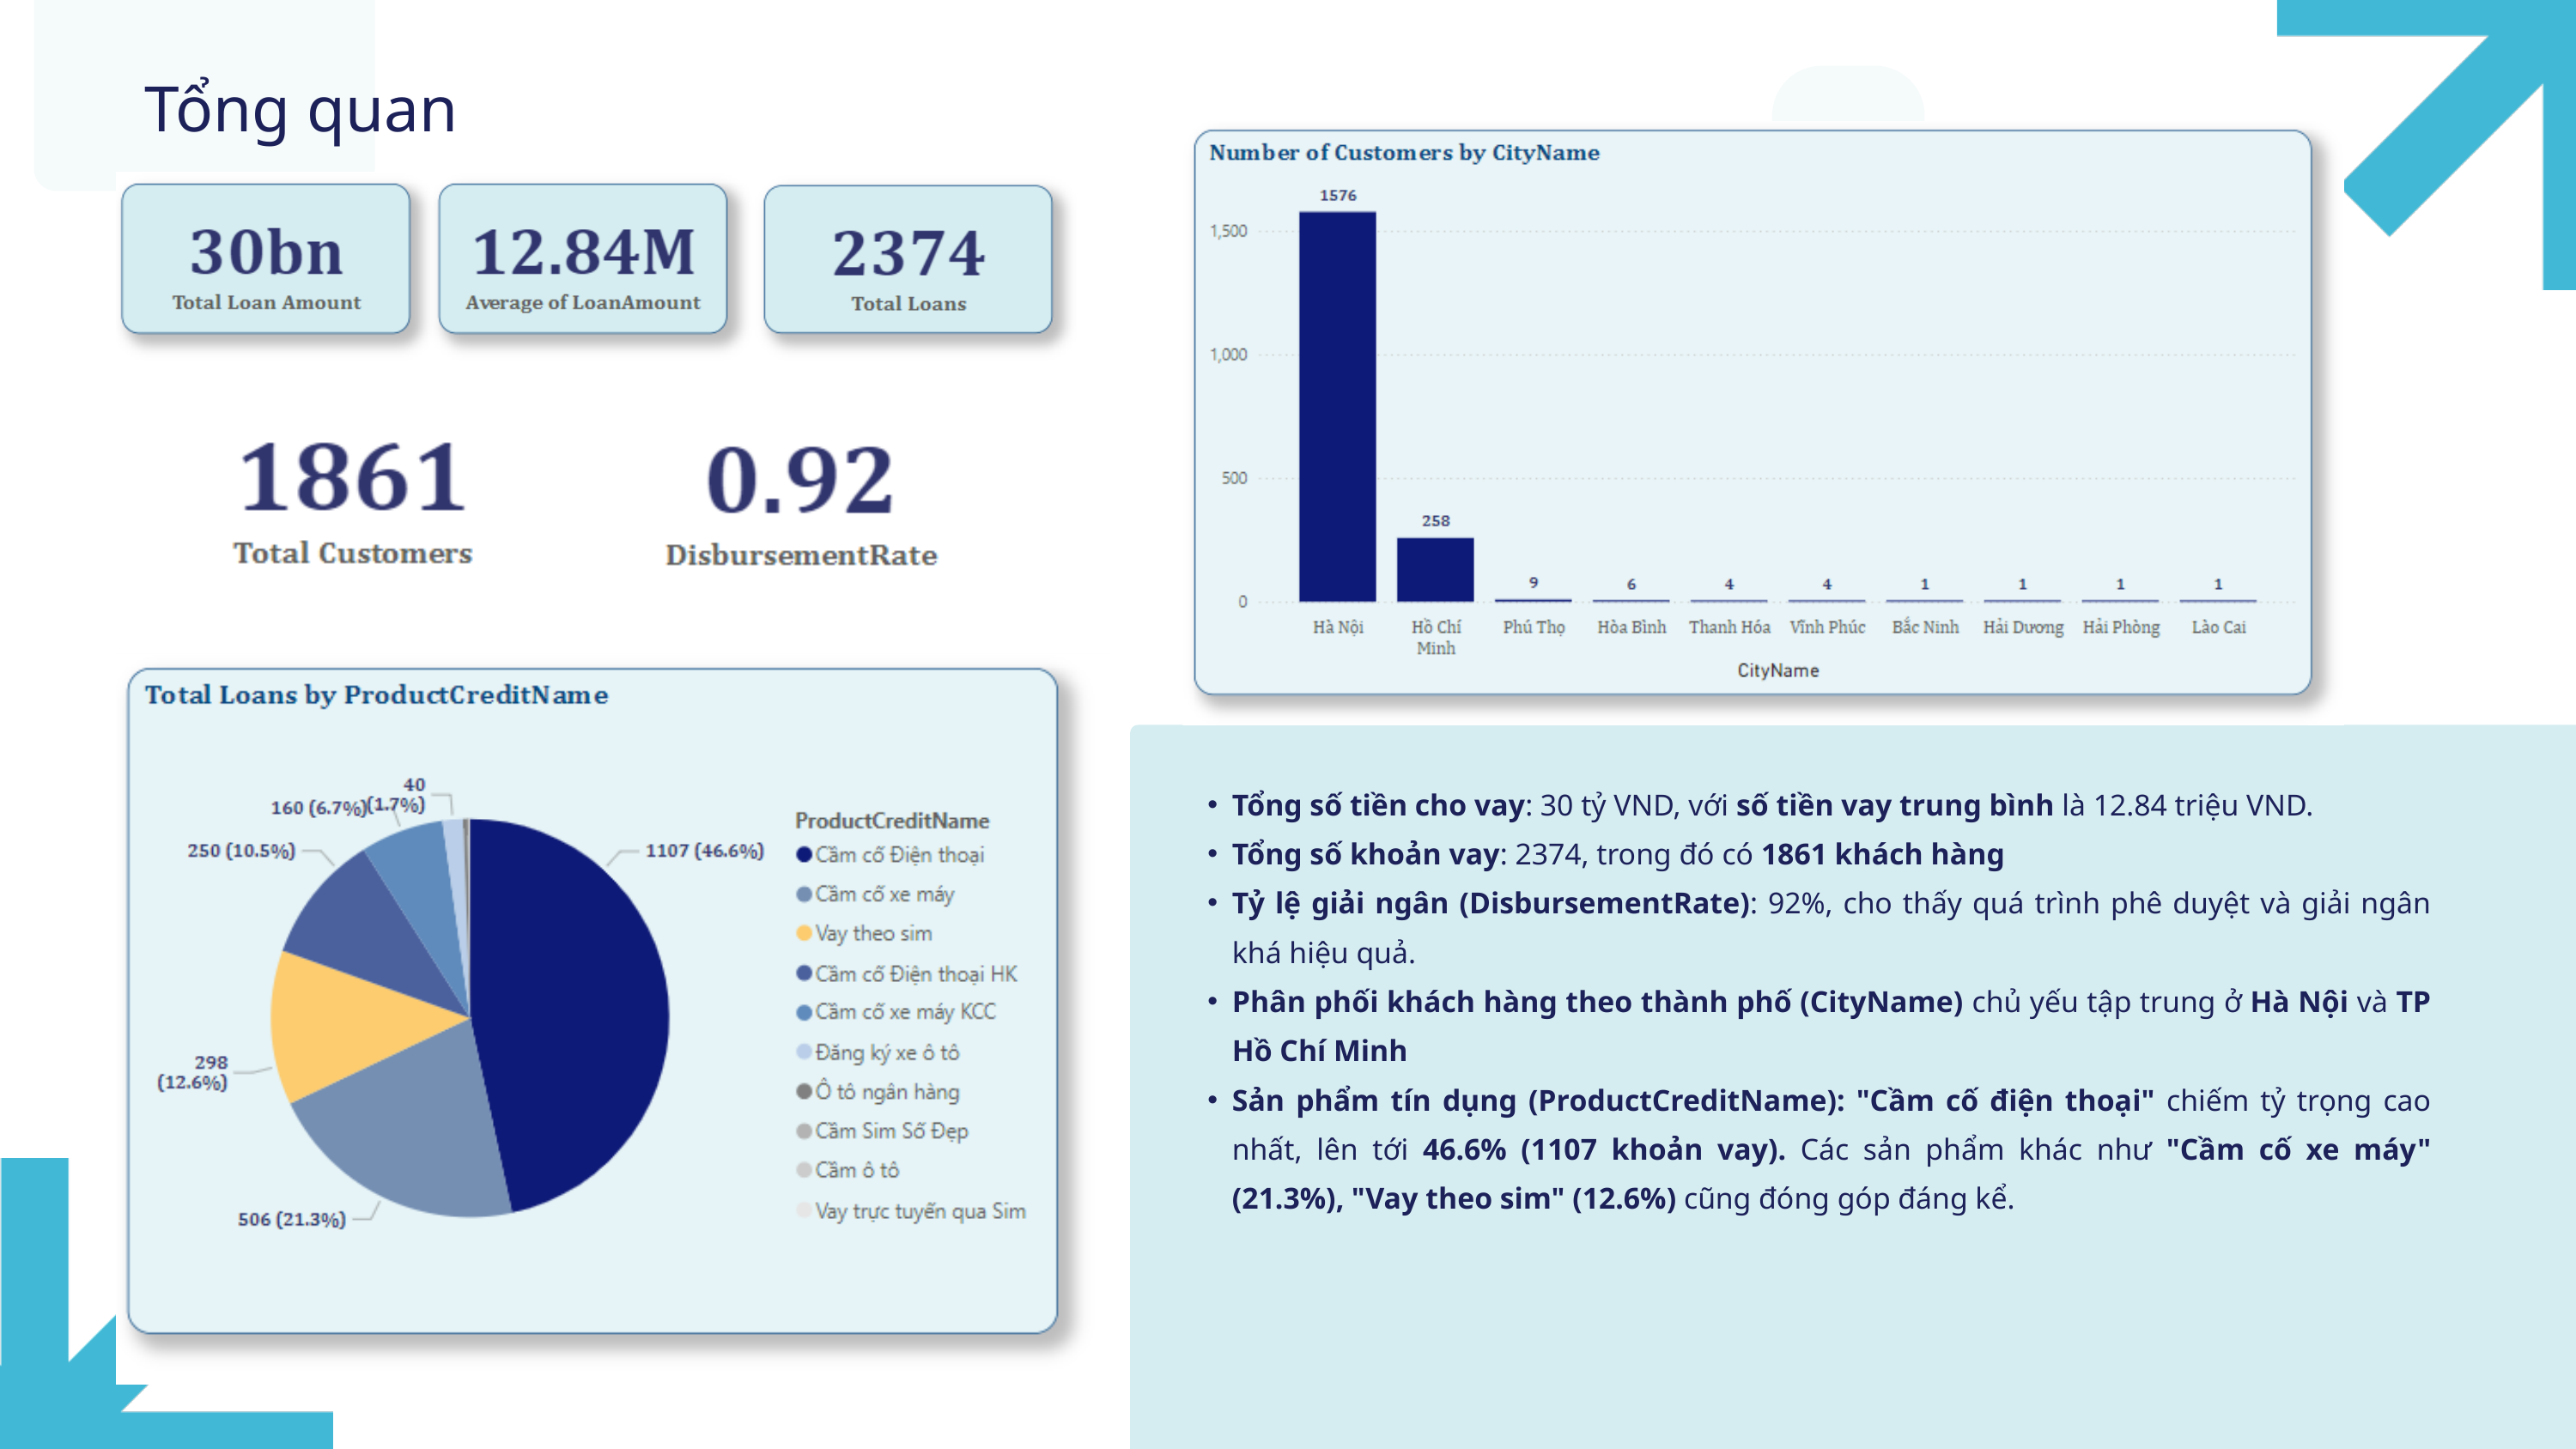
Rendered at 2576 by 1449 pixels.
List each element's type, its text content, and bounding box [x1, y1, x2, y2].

text_box [612, 391, 1005, 603]
text_box [1182, 121, 2344, 721]
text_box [1129, 724, 2576, 1449]
text_box [146, 374, 585, 621]
text_box [2276, 0, 2576, 290]
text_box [834, 1211, 987, 1375]
text_box [116, 172, 1077, 361]
text_box Tổng quan [380, 56, 643, 144]
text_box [33, 0, 375, 191]
text_box [0, 1158, 333, 1449]
text_box [116, 652, 1109, 1385]
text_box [1771, 65, 1925, 229]
